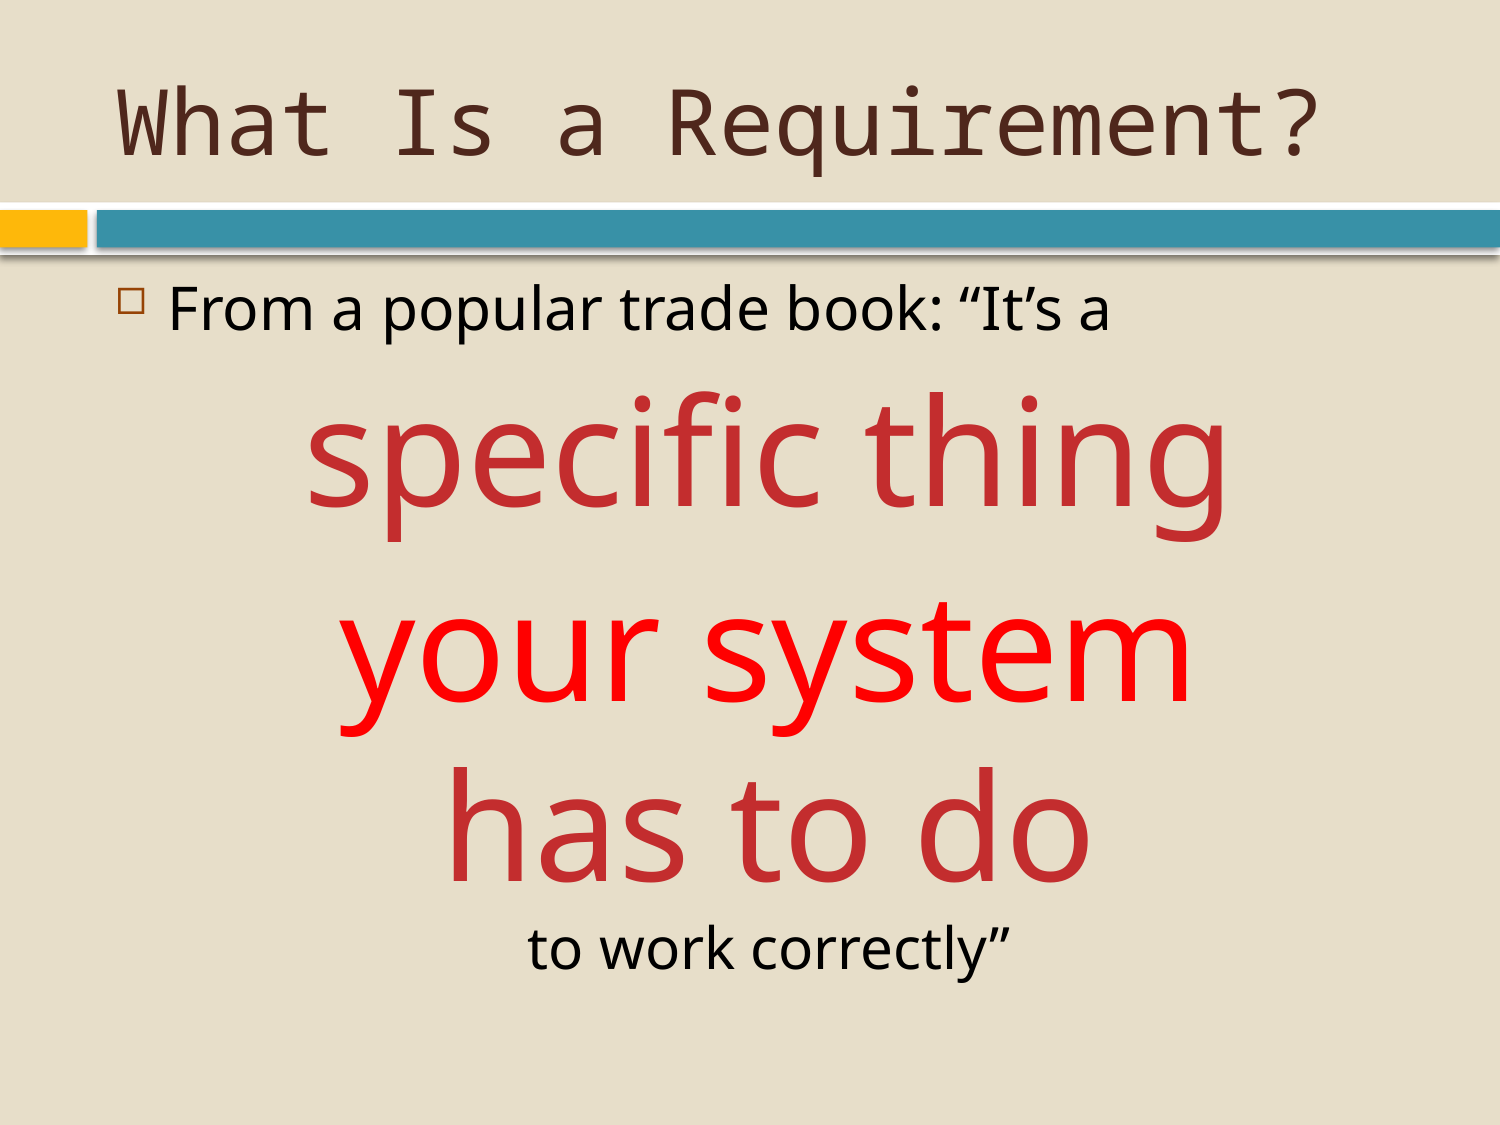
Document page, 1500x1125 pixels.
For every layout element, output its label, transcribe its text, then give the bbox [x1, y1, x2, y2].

list From a popular trade book: “It’s a specific thing your system has to do to work correctly” [100, 262, 1438, 1100]
title What Is a Requirement? [100, 37, 1438, 200]
